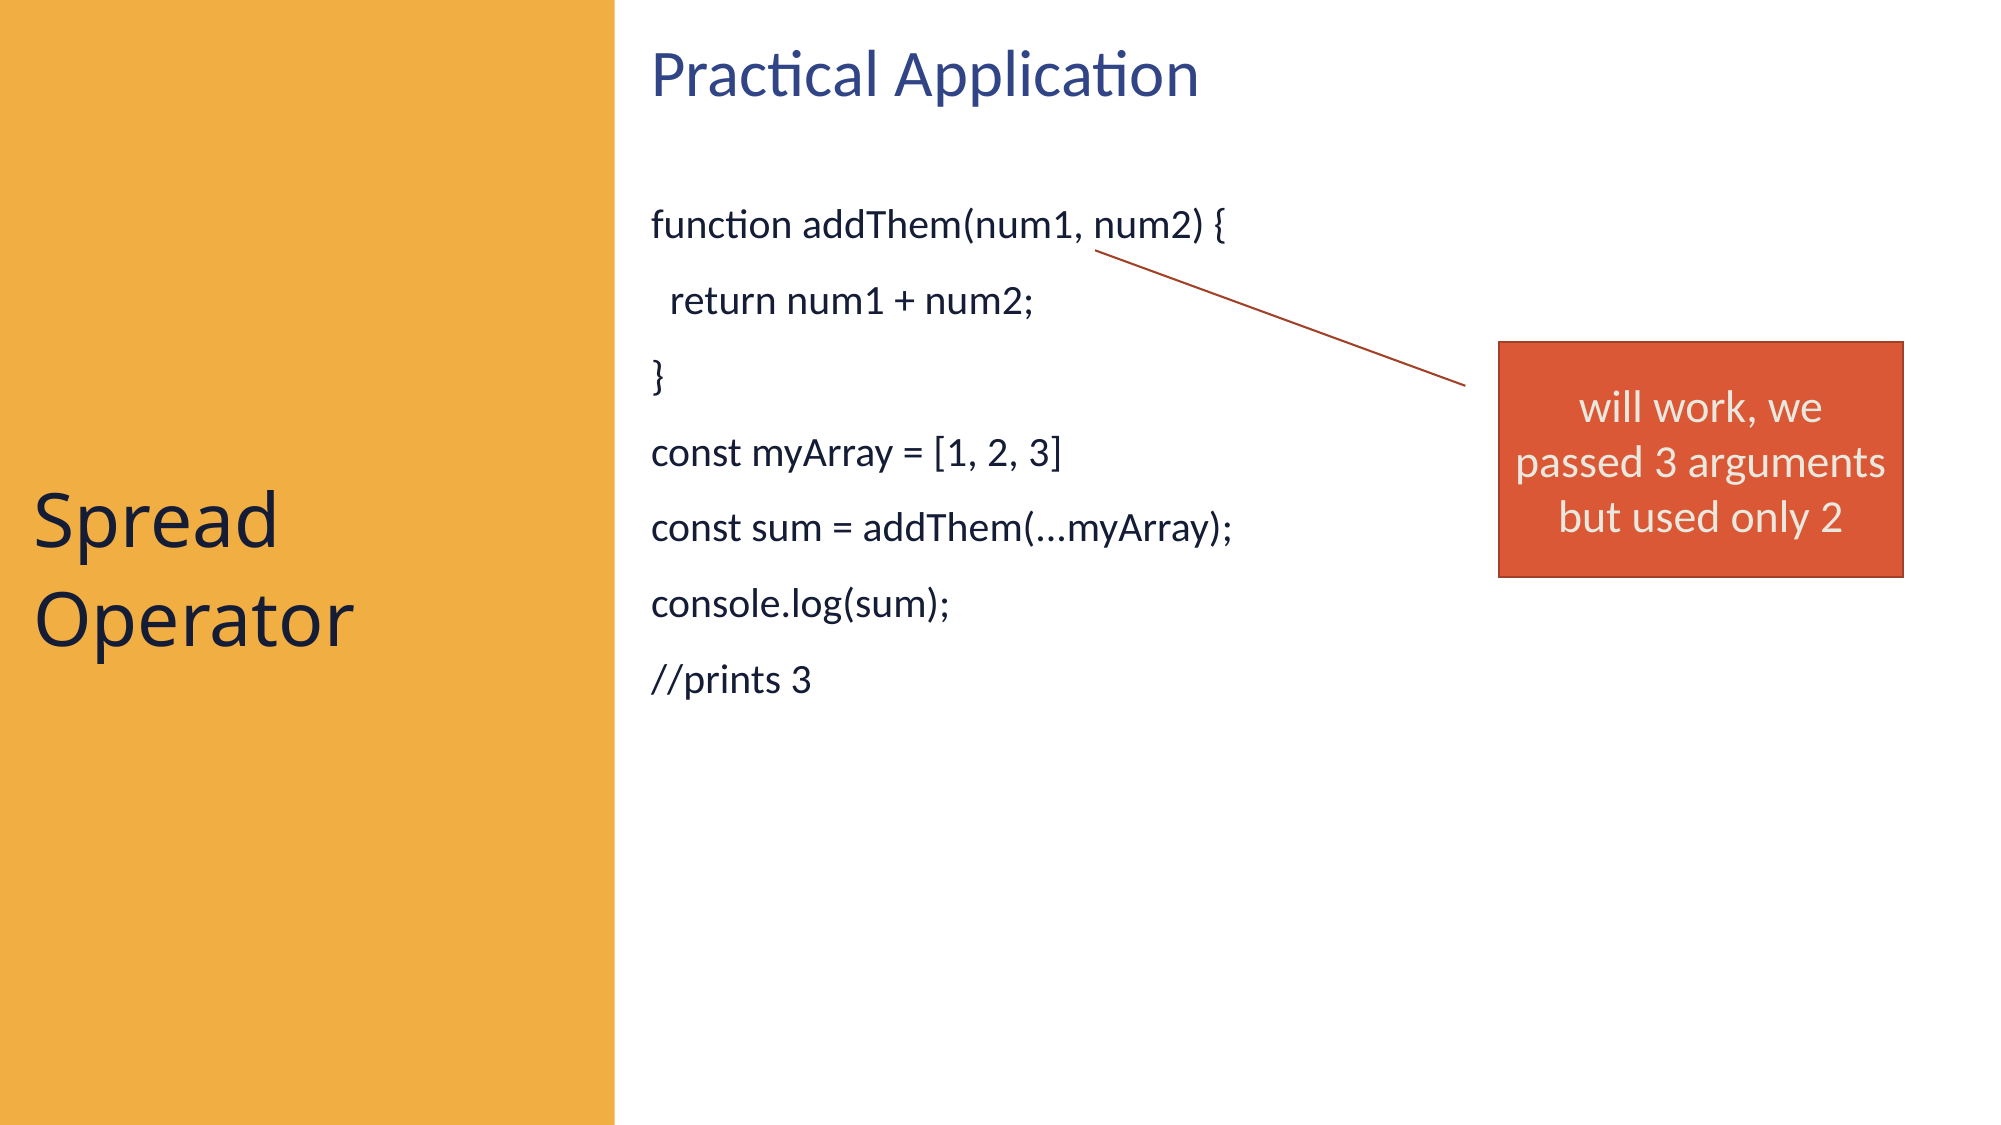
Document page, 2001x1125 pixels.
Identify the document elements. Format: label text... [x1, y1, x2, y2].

text_box will work, we passed 3 arguments but used only 2 [1498, 341, 1904, 578]
list function addThem(num1, num2) { return num1 + num2; } const myArray = [1, 2, 3] const sum = addThem(...myArray); console.log(sum); //prints 3 [651, 191, 1560, 838]
list Spread Operator [33, 341, 559, 784]
list Practical Application [651, 21, 1623, 115]
text_box will work, we passed 3 arguments but used only 2 [1094, 249, 1466, 387]
